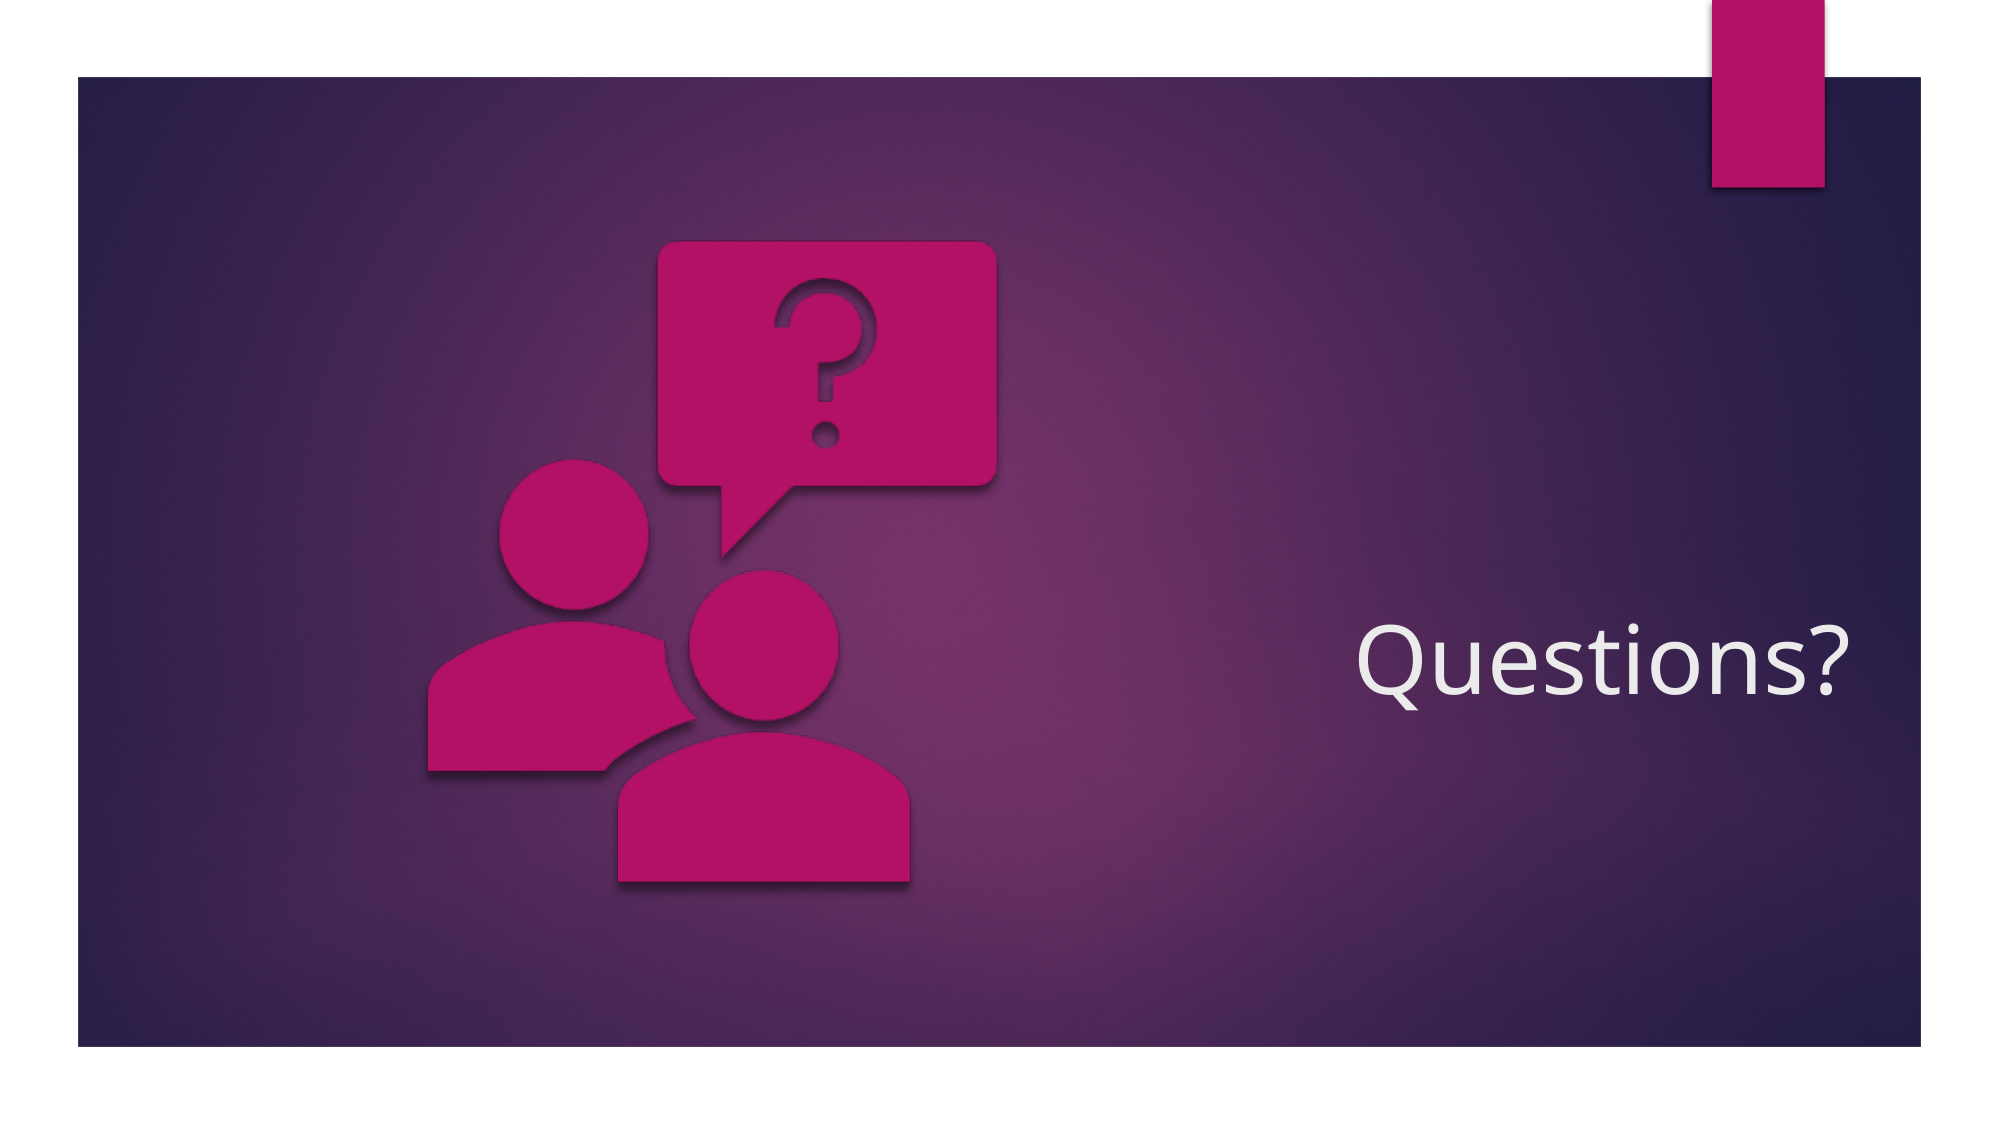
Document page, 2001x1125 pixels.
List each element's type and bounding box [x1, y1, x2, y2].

text_box [0, 0, 2000, 1125]
picture [332, 182, 1093, 943]
